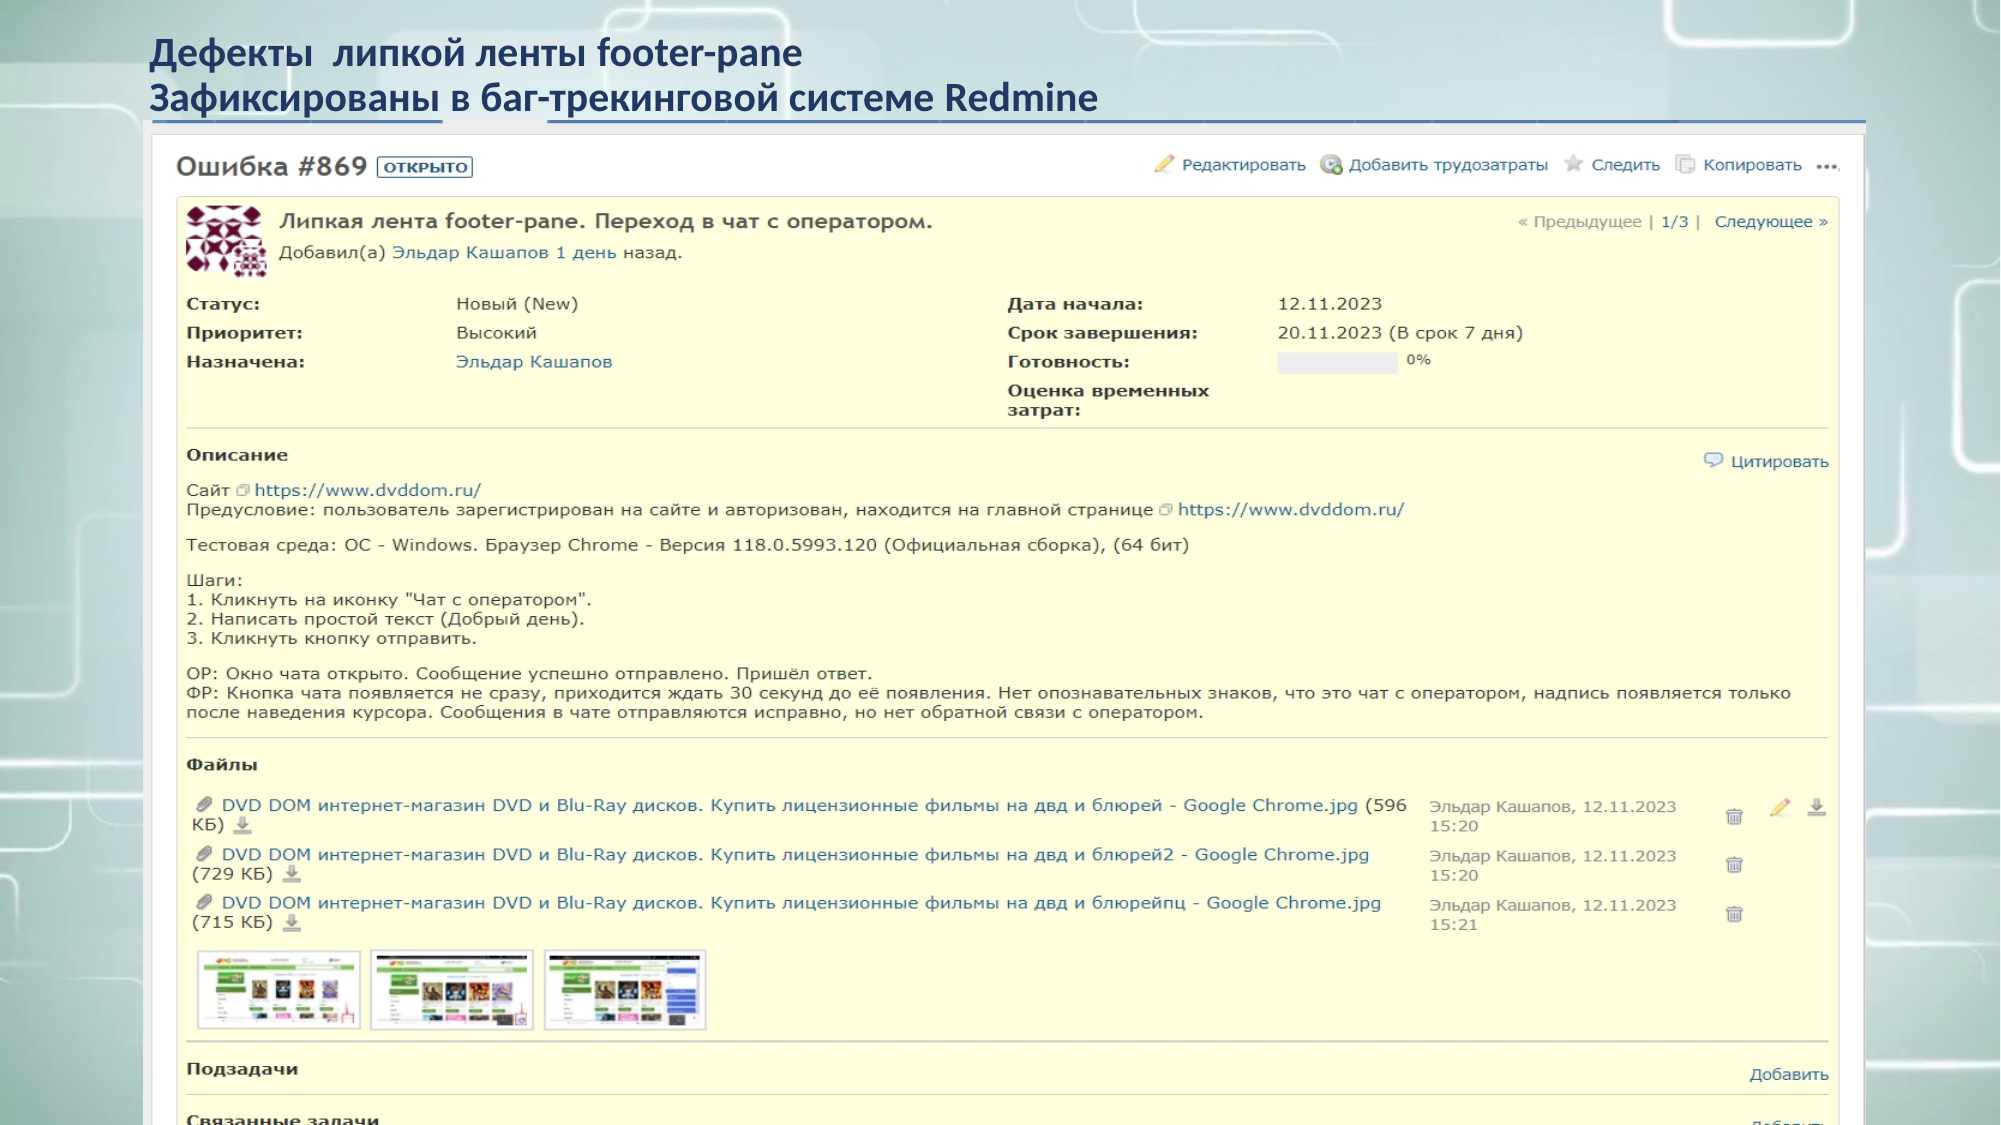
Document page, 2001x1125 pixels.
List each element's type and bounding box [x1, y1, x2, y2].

picture [0, 0, 2001, 1125]
text_box [20, 30, 1857, 121]
